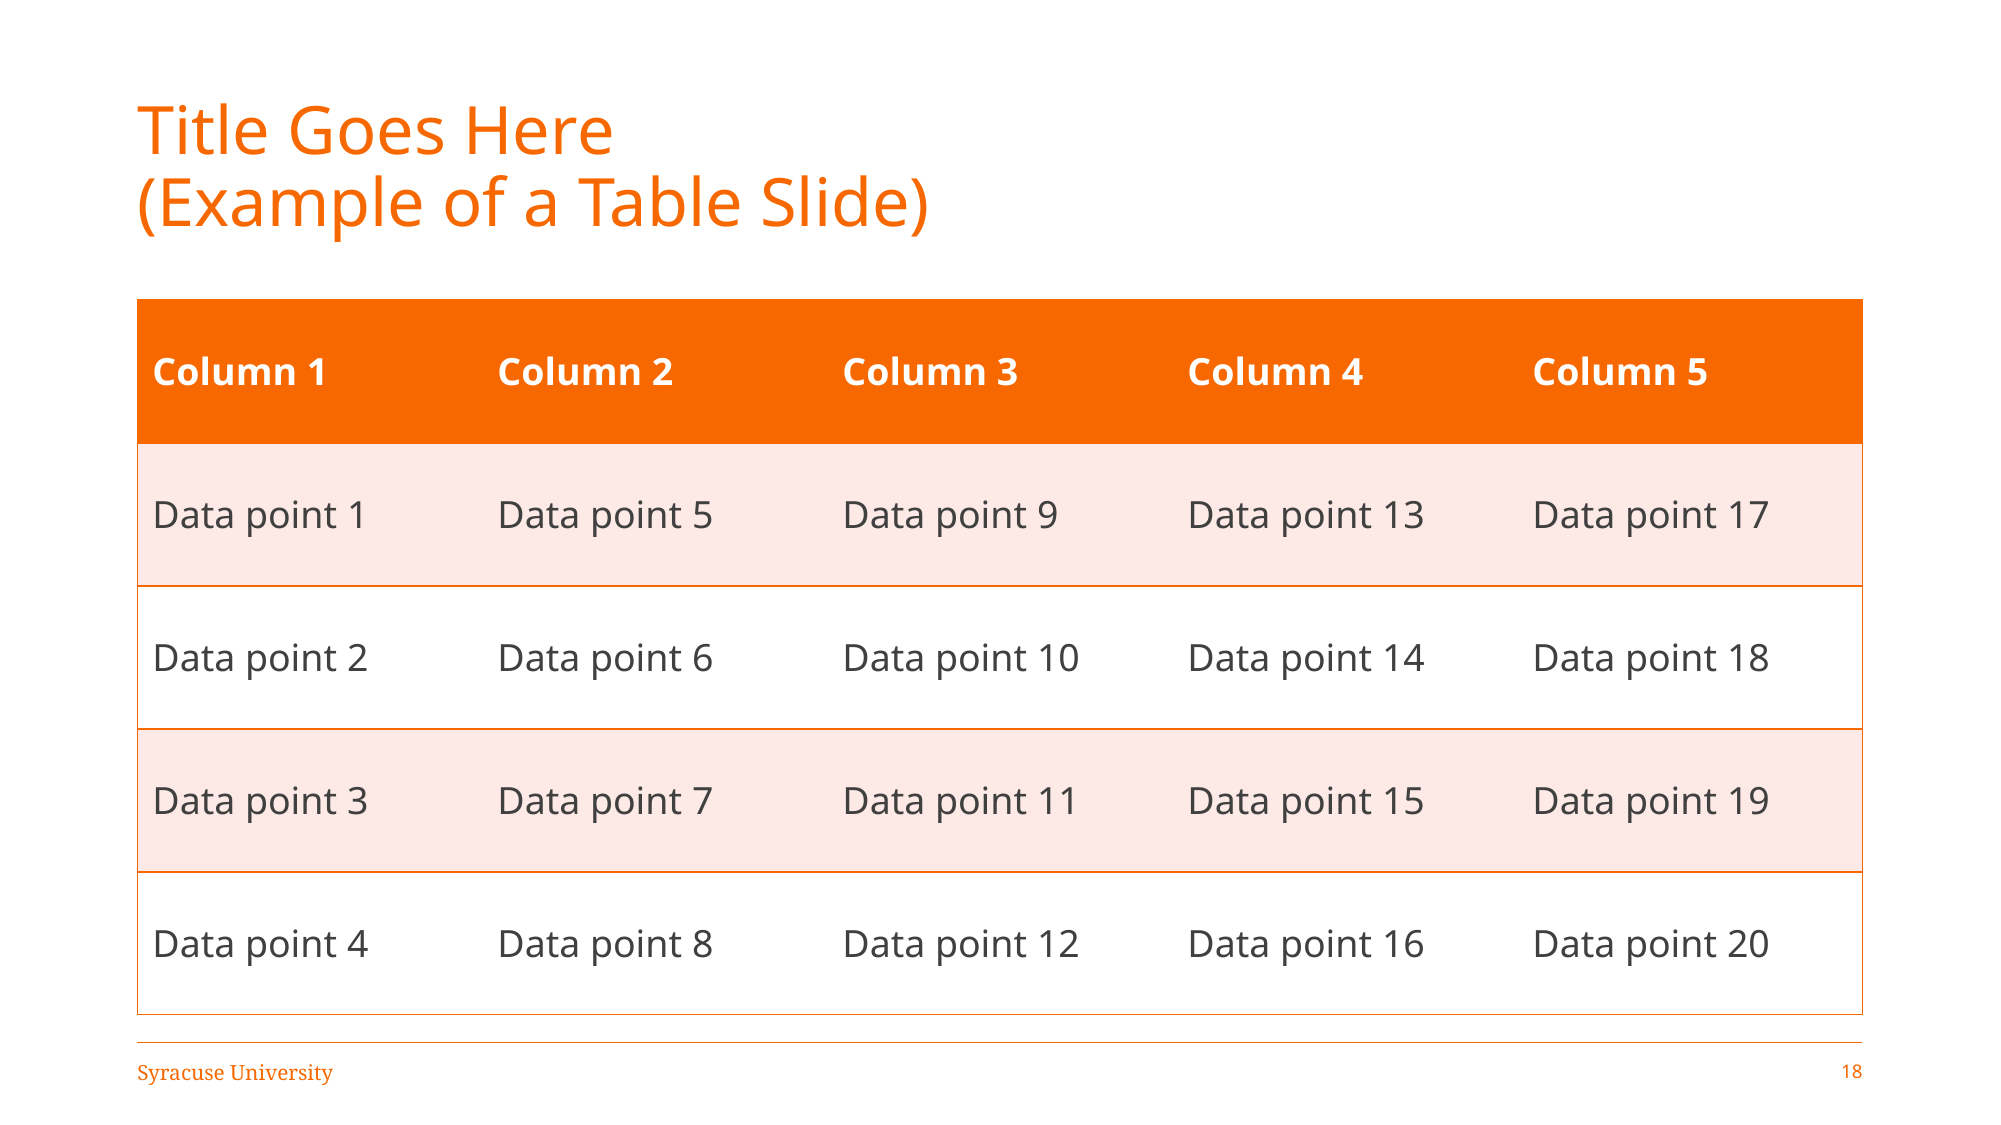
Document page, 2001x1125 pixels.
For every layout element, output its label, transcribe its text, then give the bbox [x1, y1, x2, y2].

table_header Column 5 [1517, 301, 1862, 442]
table_cell Data point 11 [827, 730, 1172, 871]
table_cell Data point 6 [482, 587, 827, 728]
table_cell Data point 7 [482, 730, 827, 871]
table_header Column 4 [1172, 301, 1517, 442]
table_header Column 1 [138, 301, 482, 442]
table_cell Data point 14 [1172, 587, 1517, 728]
table_cell Data point 8 [482, 873, 827, 1014]
table_cell Data point 5 [482, 444, 827, 585]
table_cell Data point 10 [827, 587, 1172, 728]
table_cell Data point 16 [1172, 873, 1517, 1014]
table_cell Data point 9 [827, 444, 1172, 585]
table_cell Data point 19 [1517, 730, 1862, 871]
table_cell Data point 18 [1517, 587, 1862, 728]
table_cell Data point 17 [1517, 444, 1862, 585]
table_cell Data point 3 [138, 730, 482, 871]
title Title Goes Here (Example of a Table Slide) [137, 59, 1863, 278]
table_cell Data point 2 [138, 587, 482, 728]
table_cell Data point 13 [1172, 444, 1517, 585]
table_header Column 2 [482, 301, 827, 442]
table_cell Data point 12 [827, 873, 1172, 1014]
table_cell Data point 4 [138, 873, 482, 1014]
table_header Column 3 [827, 301, 1172, 442]
table_cell Data point 15 [1172, 730, 1517, 871]
table_cell Data point 20 [1517, 873, 1862, 1014]
table_cell Data point 1 [138, 444, 482, 585]
